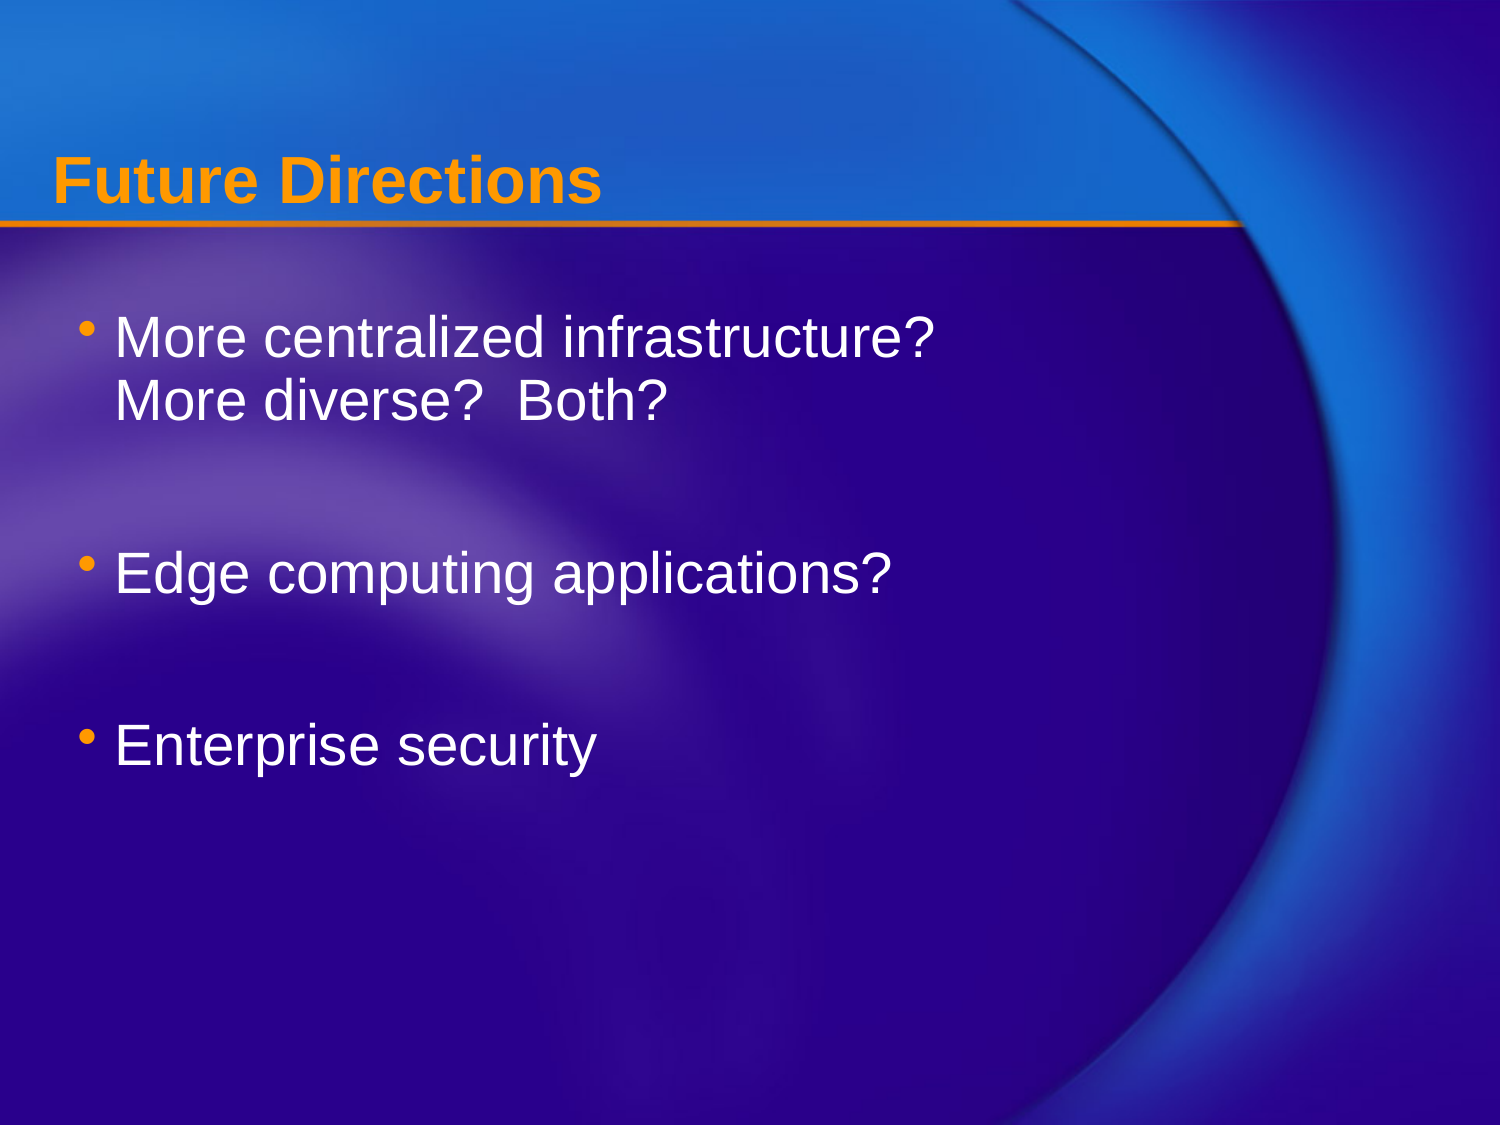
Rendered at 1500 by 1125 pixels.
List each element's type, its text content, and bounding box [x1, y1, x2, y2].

picture [0, 0, 1500, 1125]
title Future Directions [37, 37, 1213, 225]
list More centralized infrastructure? More diverse? Both? Edge computing applications? Enterprise security [62, 299, 1100, 975]
